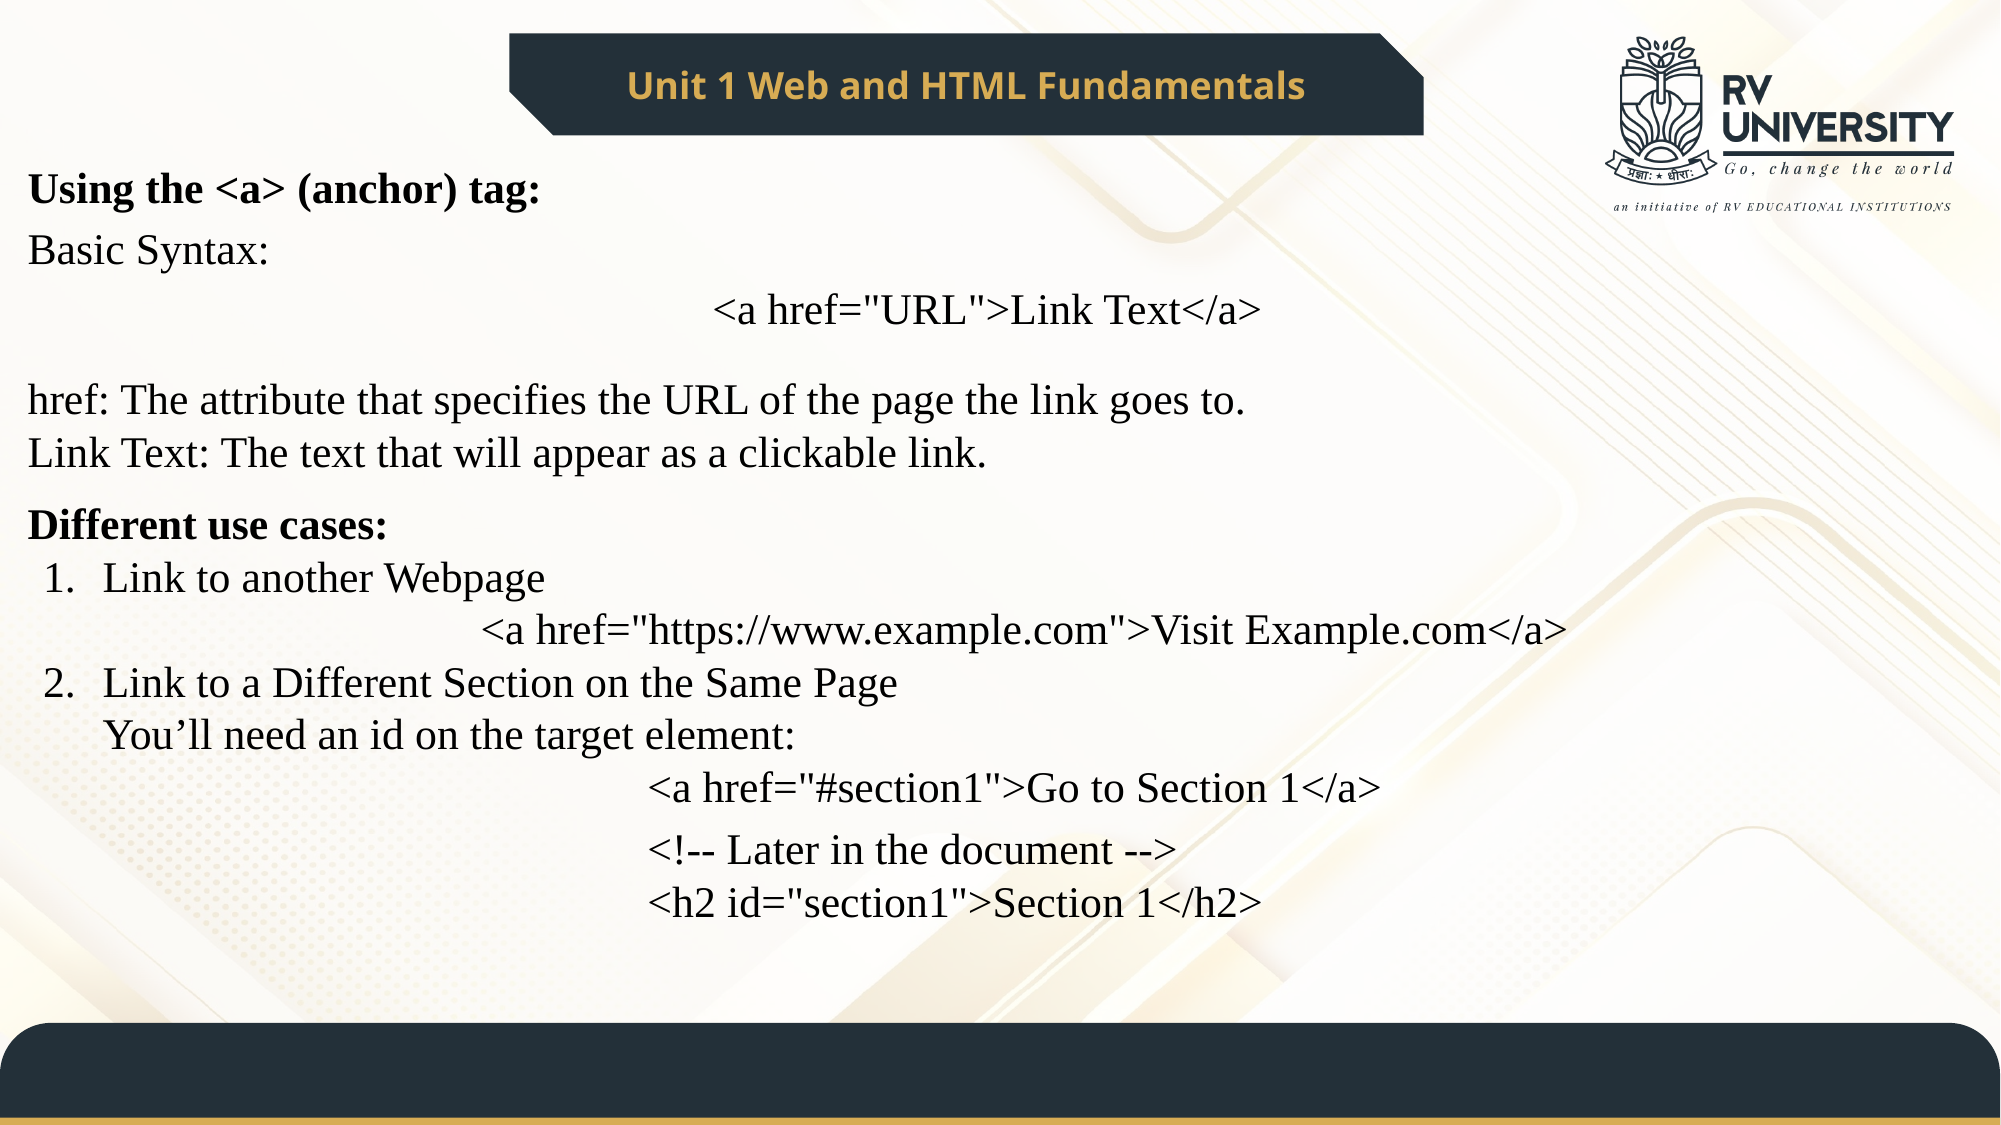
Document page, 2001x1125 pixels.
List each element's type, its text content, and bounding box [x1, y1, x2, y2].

text_box Using the <a> (anchor) tag: Basic Syntax: <a href="URL">Link Text</a> href: The attribute that specifies the URL of the page the link goes to. Link Text: The text that will appear as a clickable link. Different use cases: Link to another Webpage <a href="https://www.example.com">Visit Example.com</a> Link to a Different Section on the Same Page You’ll need an id on the target element: <a href="#section1">Go to Section 1</a> <!-- Later in the document --> <h2 id="section1">Section 1</h2> [12, 137, 1963, 941]
picture [1558, 0, 2000, 248]
text_box Unit 1 Web and HTML Fundamentals [509, 33, 1424, 136]
